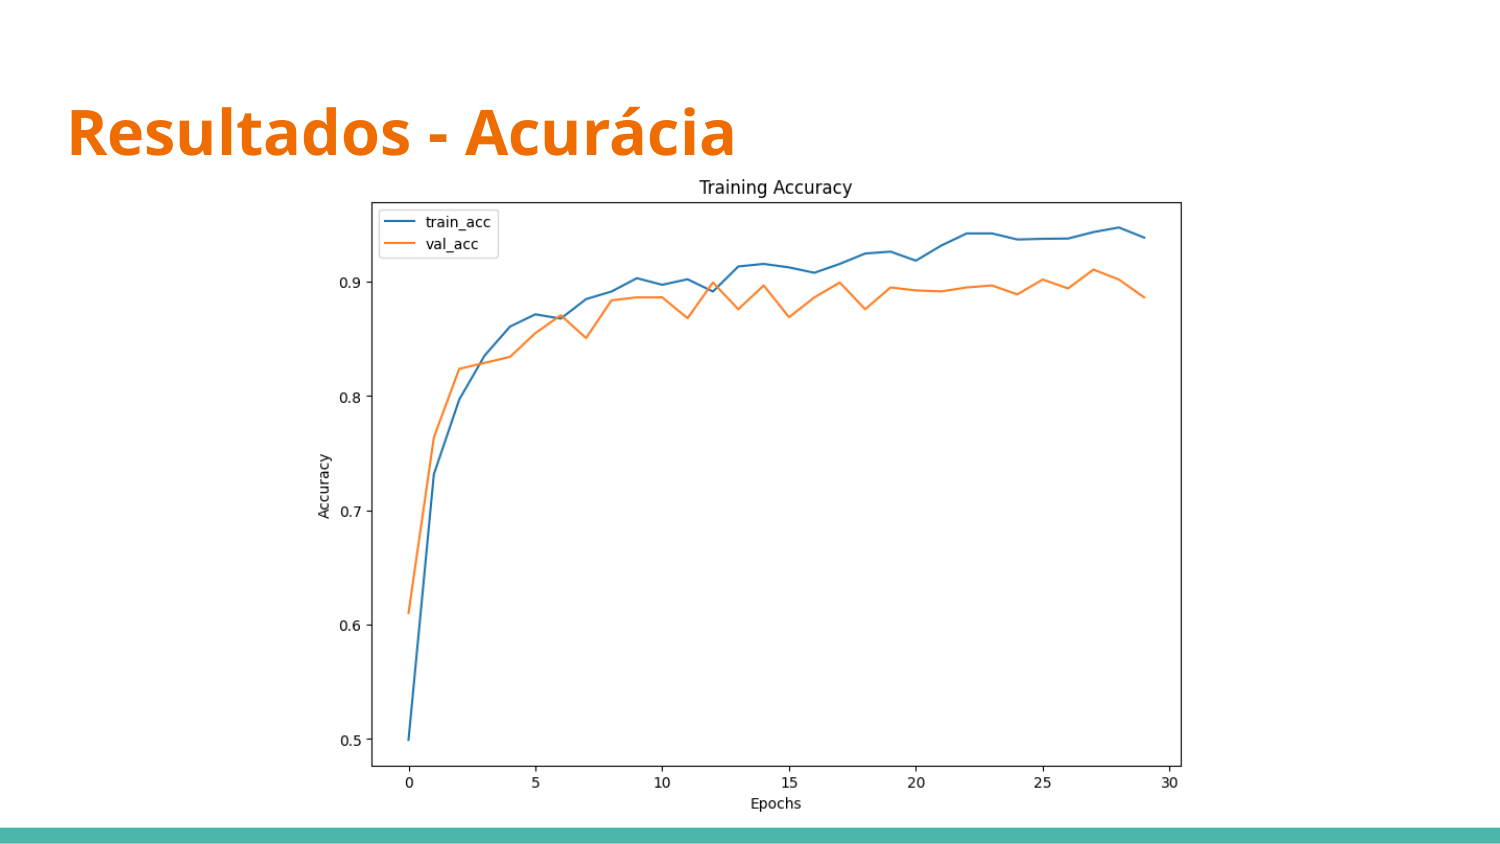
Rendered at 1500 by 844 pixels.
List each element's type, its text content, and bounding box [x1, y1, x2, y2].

title Resultados - Acurácia [51, 72, 1449, 189]
picture [312, 175, 1188, 817]
